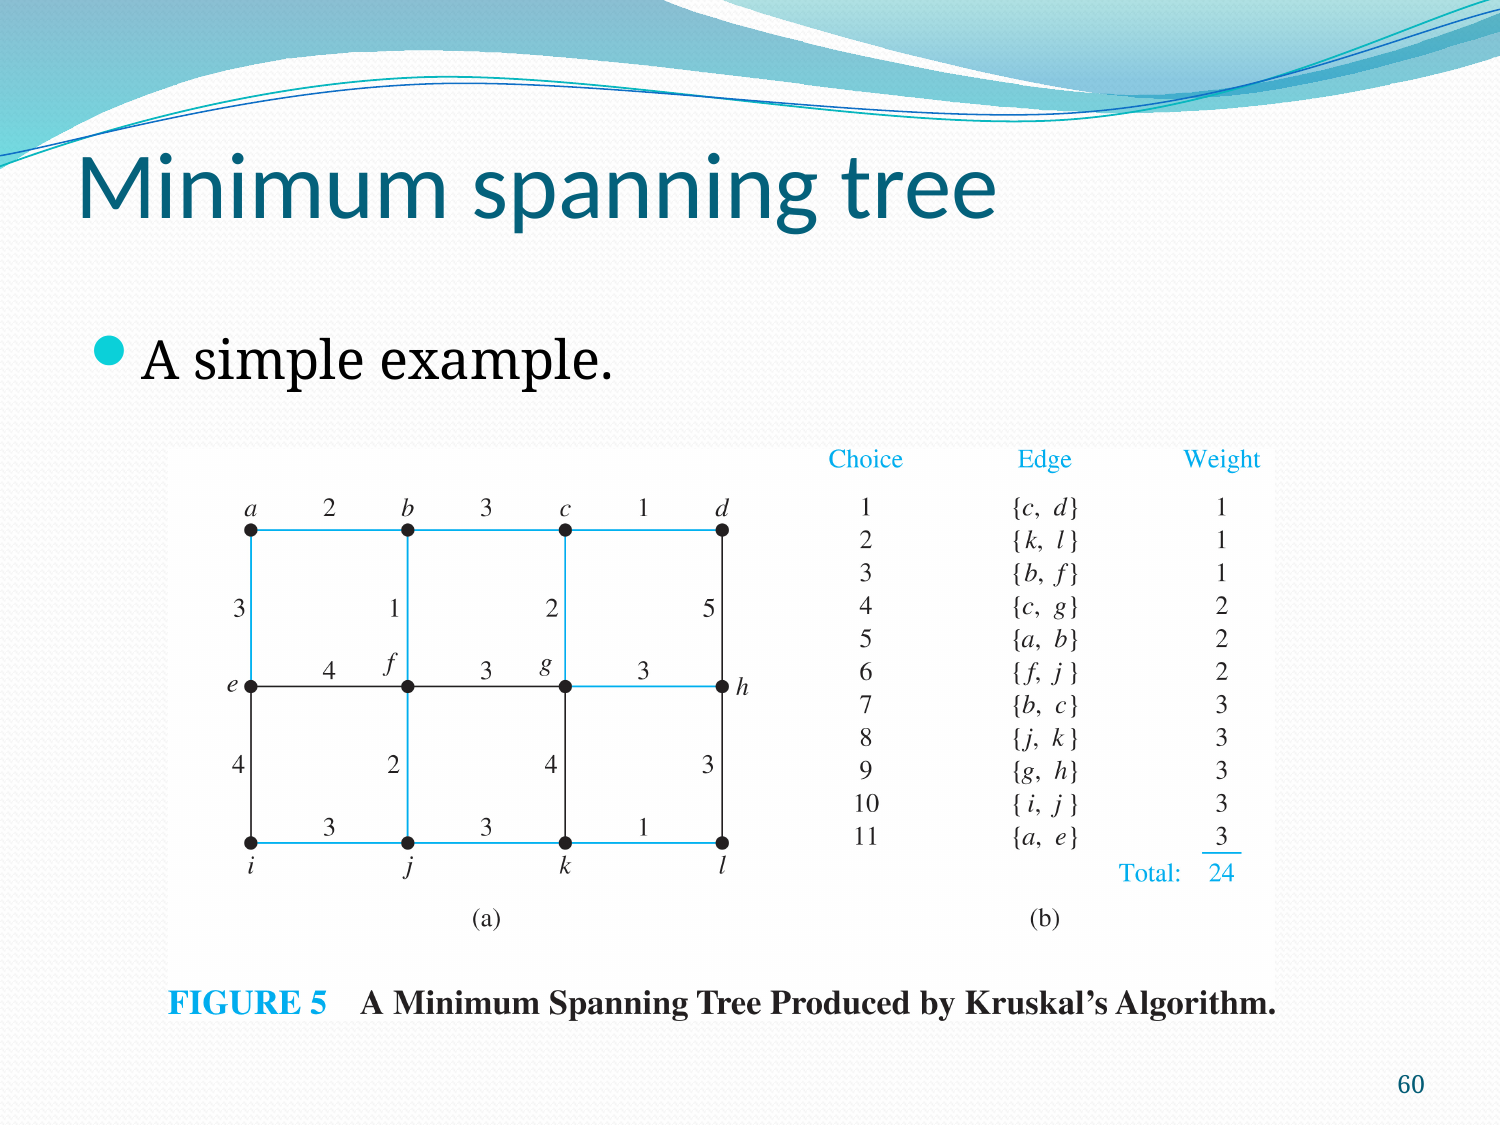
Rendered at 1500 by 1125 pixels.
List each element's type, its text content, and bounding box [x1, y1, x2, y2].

title Minimum spanning tree [75, 115, 1425, 238]
slide_number 60 [1299, 1042, 1425, 1103]
picture [167, 449, 1276, 1021]
list A simple example. [75, 317, 1425, 1038]
picture [1189, 449, 1195, 459]
